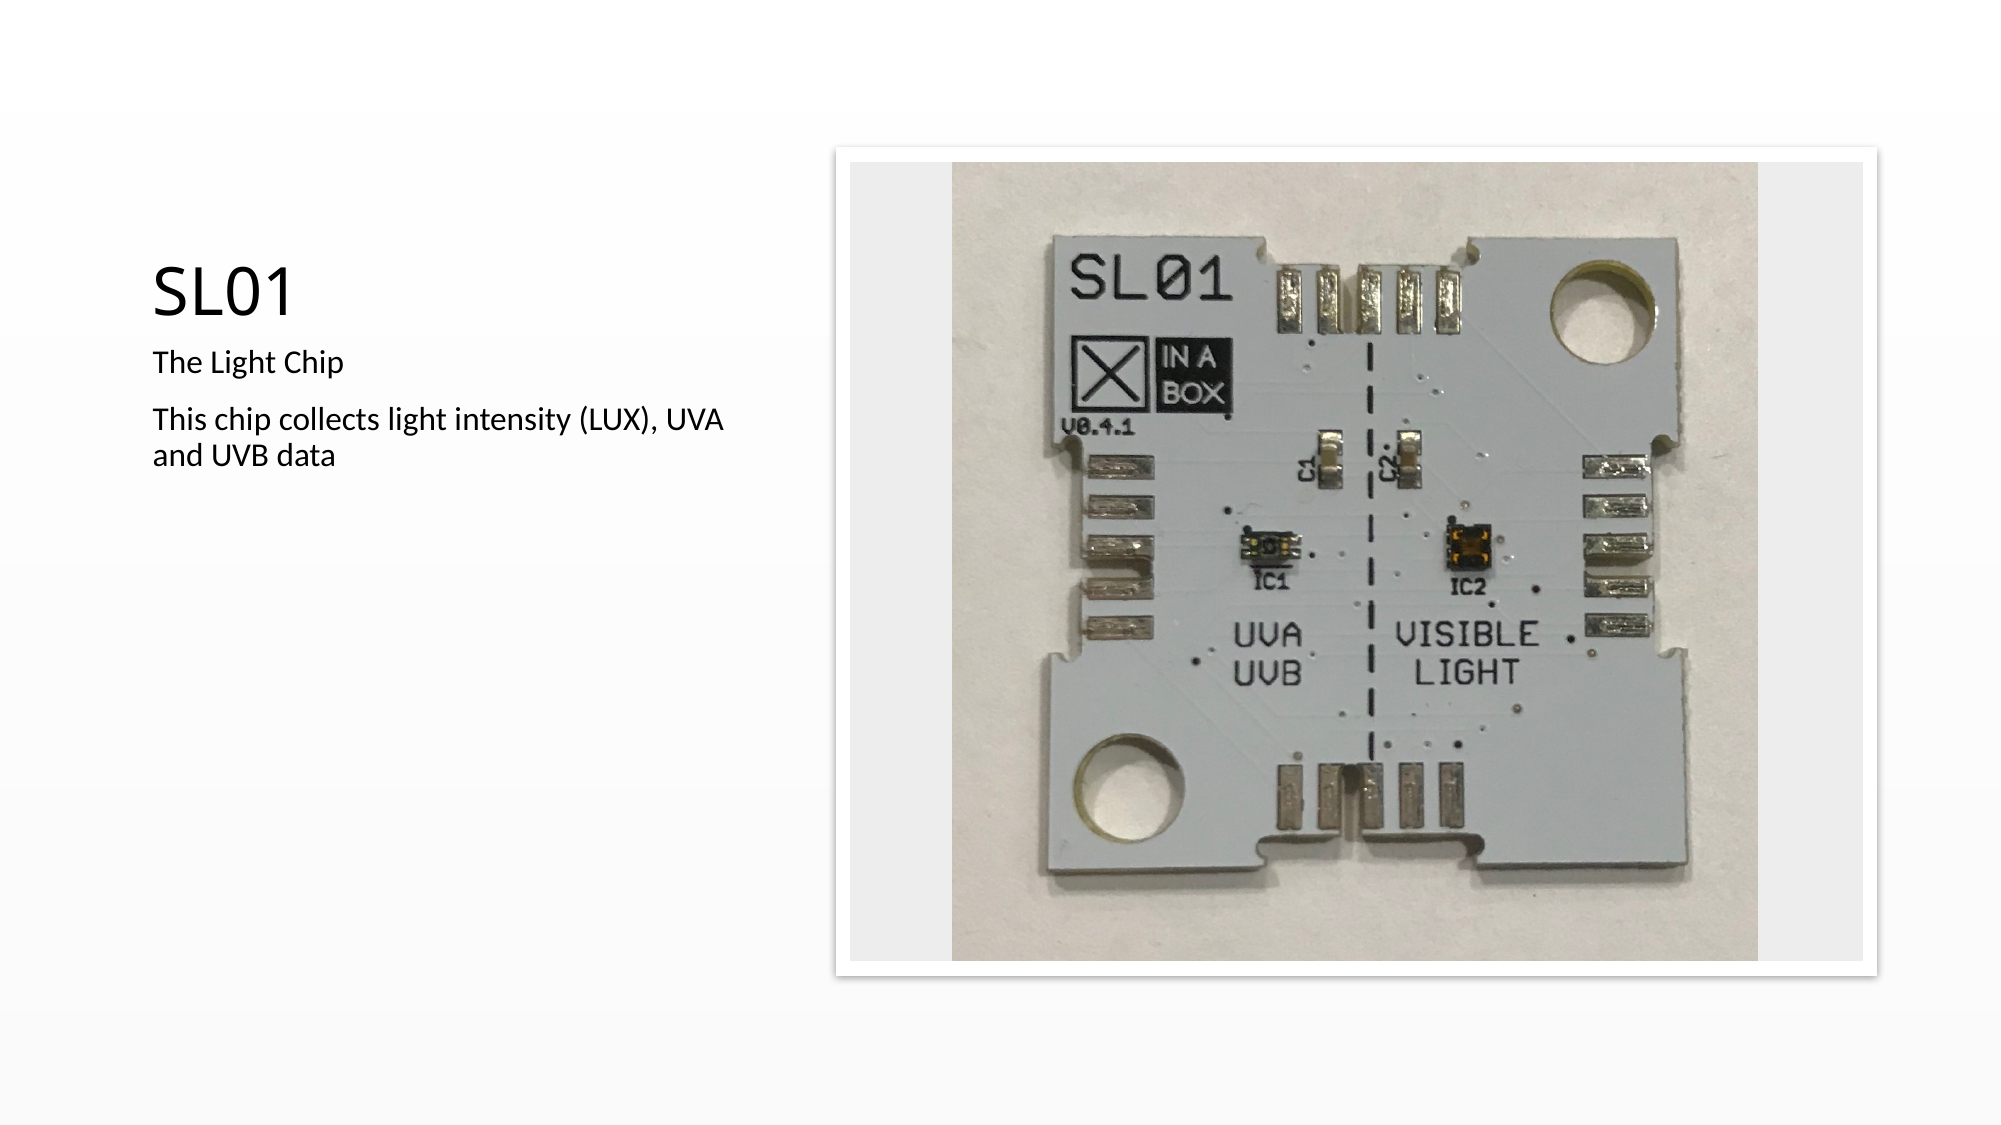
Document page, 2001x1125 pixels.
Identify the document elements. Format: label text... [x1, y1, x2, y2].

picture [850, 161, 1863, 962]
list The Light Chip This chip collects light intensity (LUX), UVA and UVB data [137, 337, 783, 963]
title SL01 [137, 75, 783, 337]
